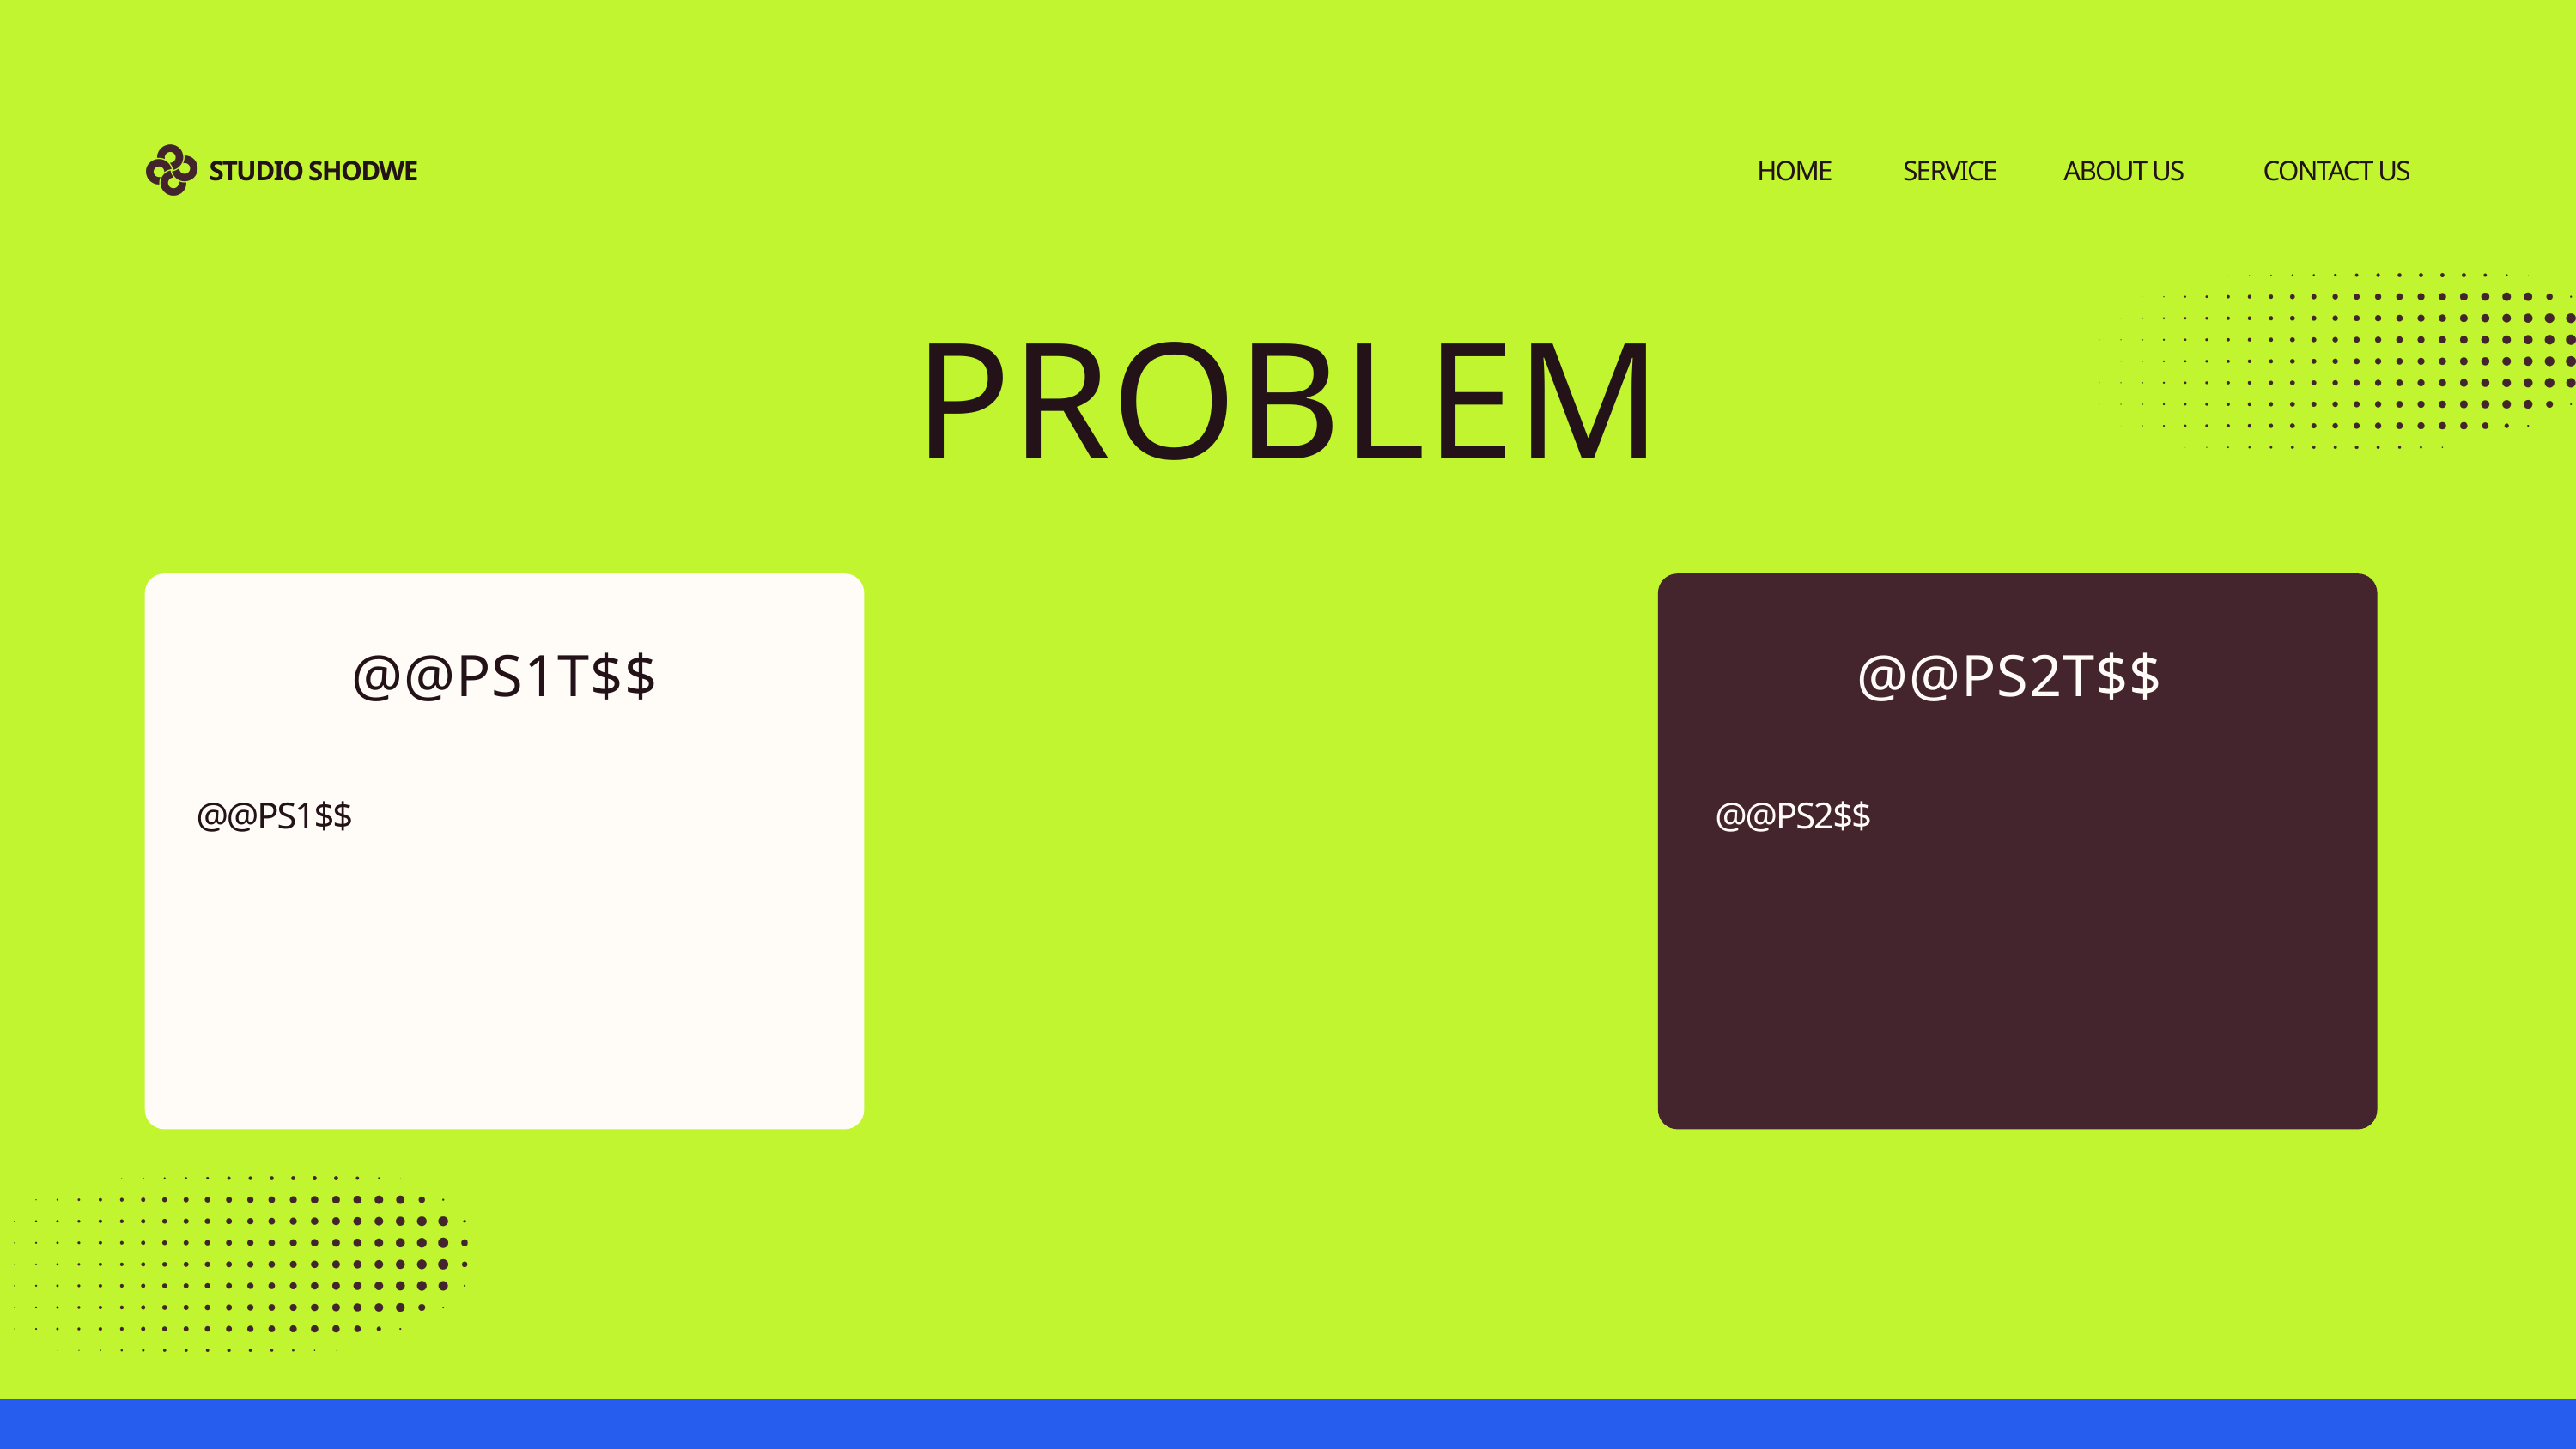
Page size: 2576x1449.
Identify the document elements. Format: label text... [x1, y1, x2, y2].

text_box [0, 1398, 2576, 1449]
text_box HOME [1735, 151, 1855, 186]
text_box [144, 144, 198, 196]
text_box SERVICE [1891, 151, 2011, 186]
text_box CONTACT US [2243, 151, 2432, 186]
text_box STUDIO SHODWE [209, 151, 453, 186]
text_box [2078, 273, 2576, 449]
text_box [0, 1176, 468, 1352]
text_box ABOUT US [2046, 151, 2202, 186]
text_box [1657, 573, 2378, 1130]
text_box PROBLEM [776, 265, 1800, 491]
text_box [144, 573, 865, 1130]
